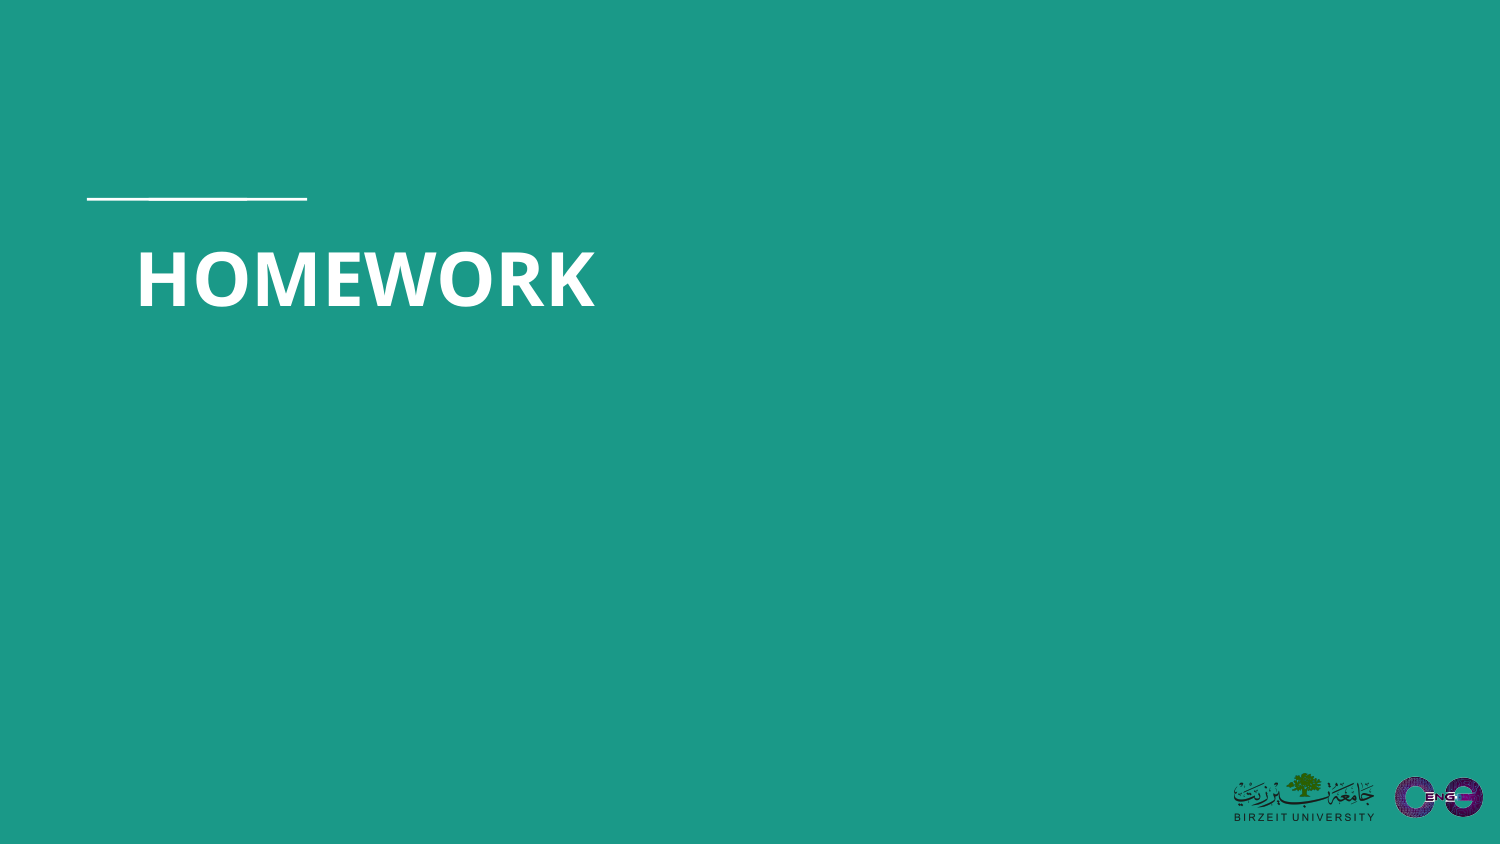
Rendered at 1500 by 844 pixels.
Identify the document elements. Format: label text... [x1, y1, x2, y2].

title HOMEWORK [119, 216, 1381, 466]
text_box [1233, 748, 1488, 844]
